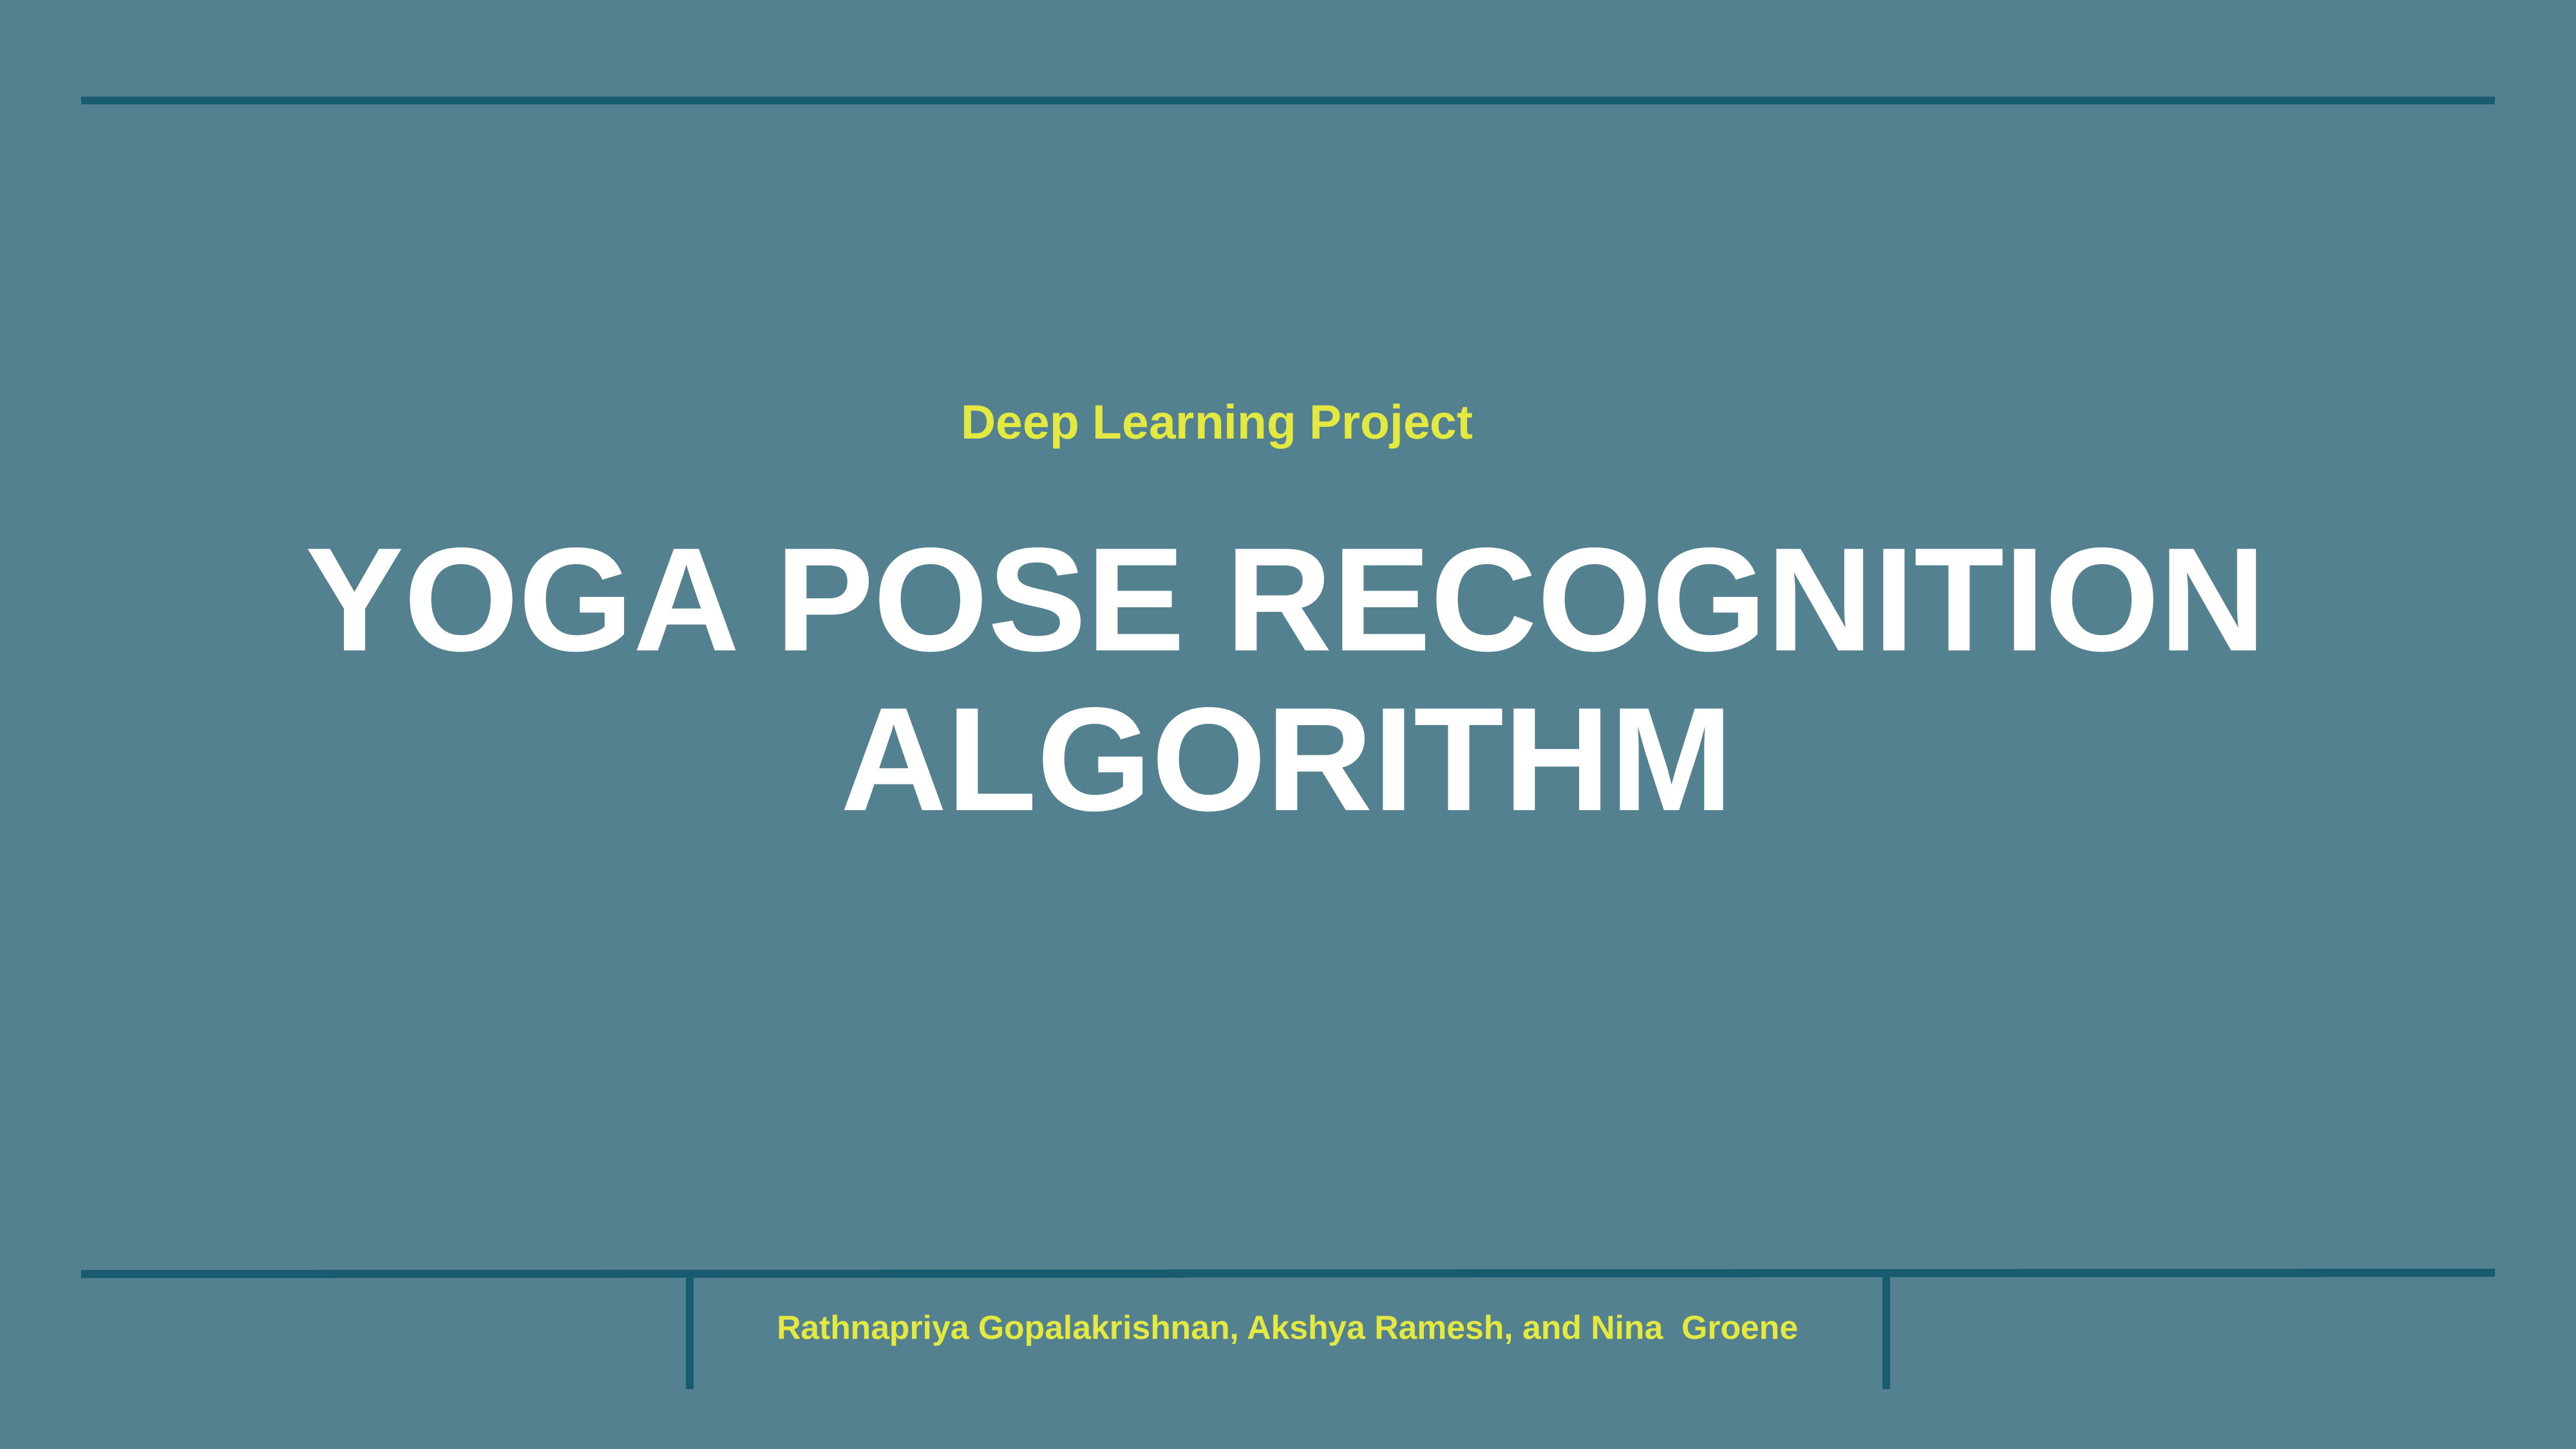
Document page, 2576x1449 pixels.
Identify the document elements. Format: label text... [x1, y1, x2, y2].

subtitle Deep Learning Project [150, 283, 2285, 454]
list Rathnapriya Gopalakrishnan, Akshya Ramesh, and Nina Groene [734, 1292, 1842, 1367]
title YOGA POSE RECOGNITION ALGORITHM [220, 518, 2355, 931]
